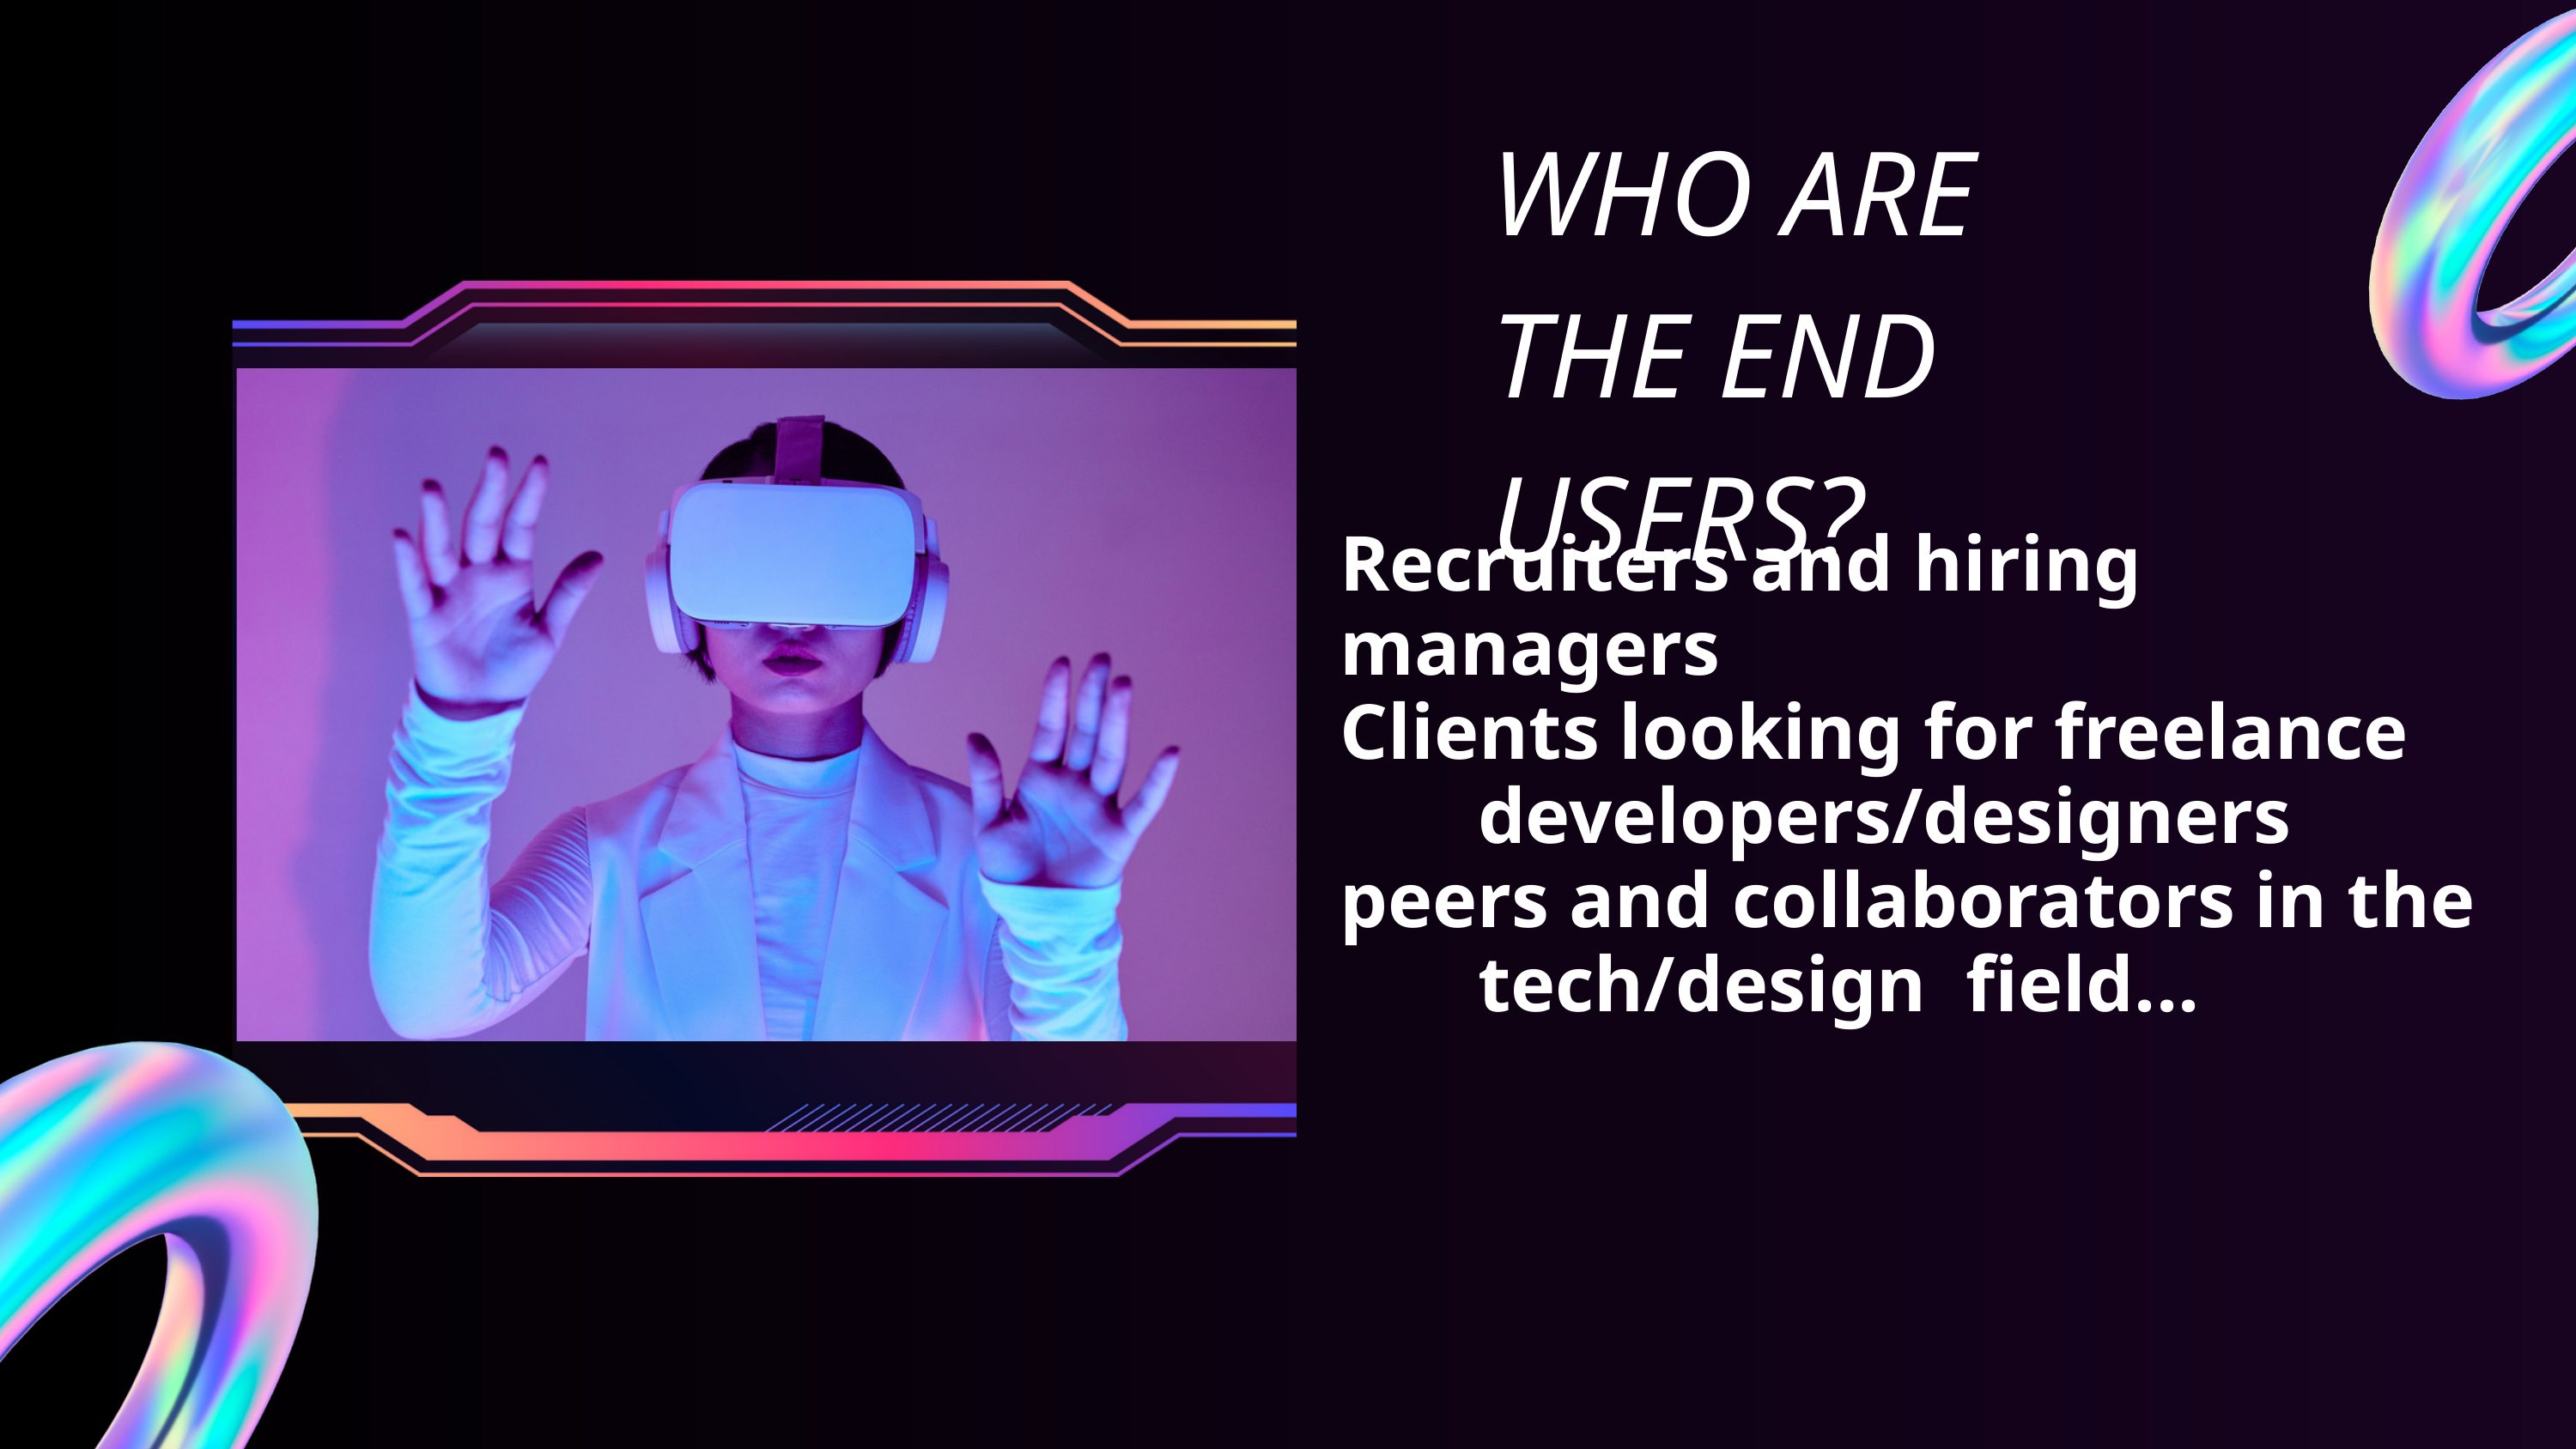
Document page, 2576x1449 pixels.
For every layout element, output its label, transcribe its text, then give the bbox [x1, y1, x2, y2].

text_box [2367, 0, 2576, 401]
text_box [0, 1040, 319, 1449]
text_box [324, 1047, 1297, 1177]
text_box Recruiters and hiring managers Clients looking for freelance developers/designers peers and collaborators in the tech/design field... [1340, 522, 2496, 1028]
text_box WHO ARE THE END USERS? [1491, 95, 2174, 522]
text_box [236, 367, 1297, 1041]
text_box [232, 281, 1297, 372]
